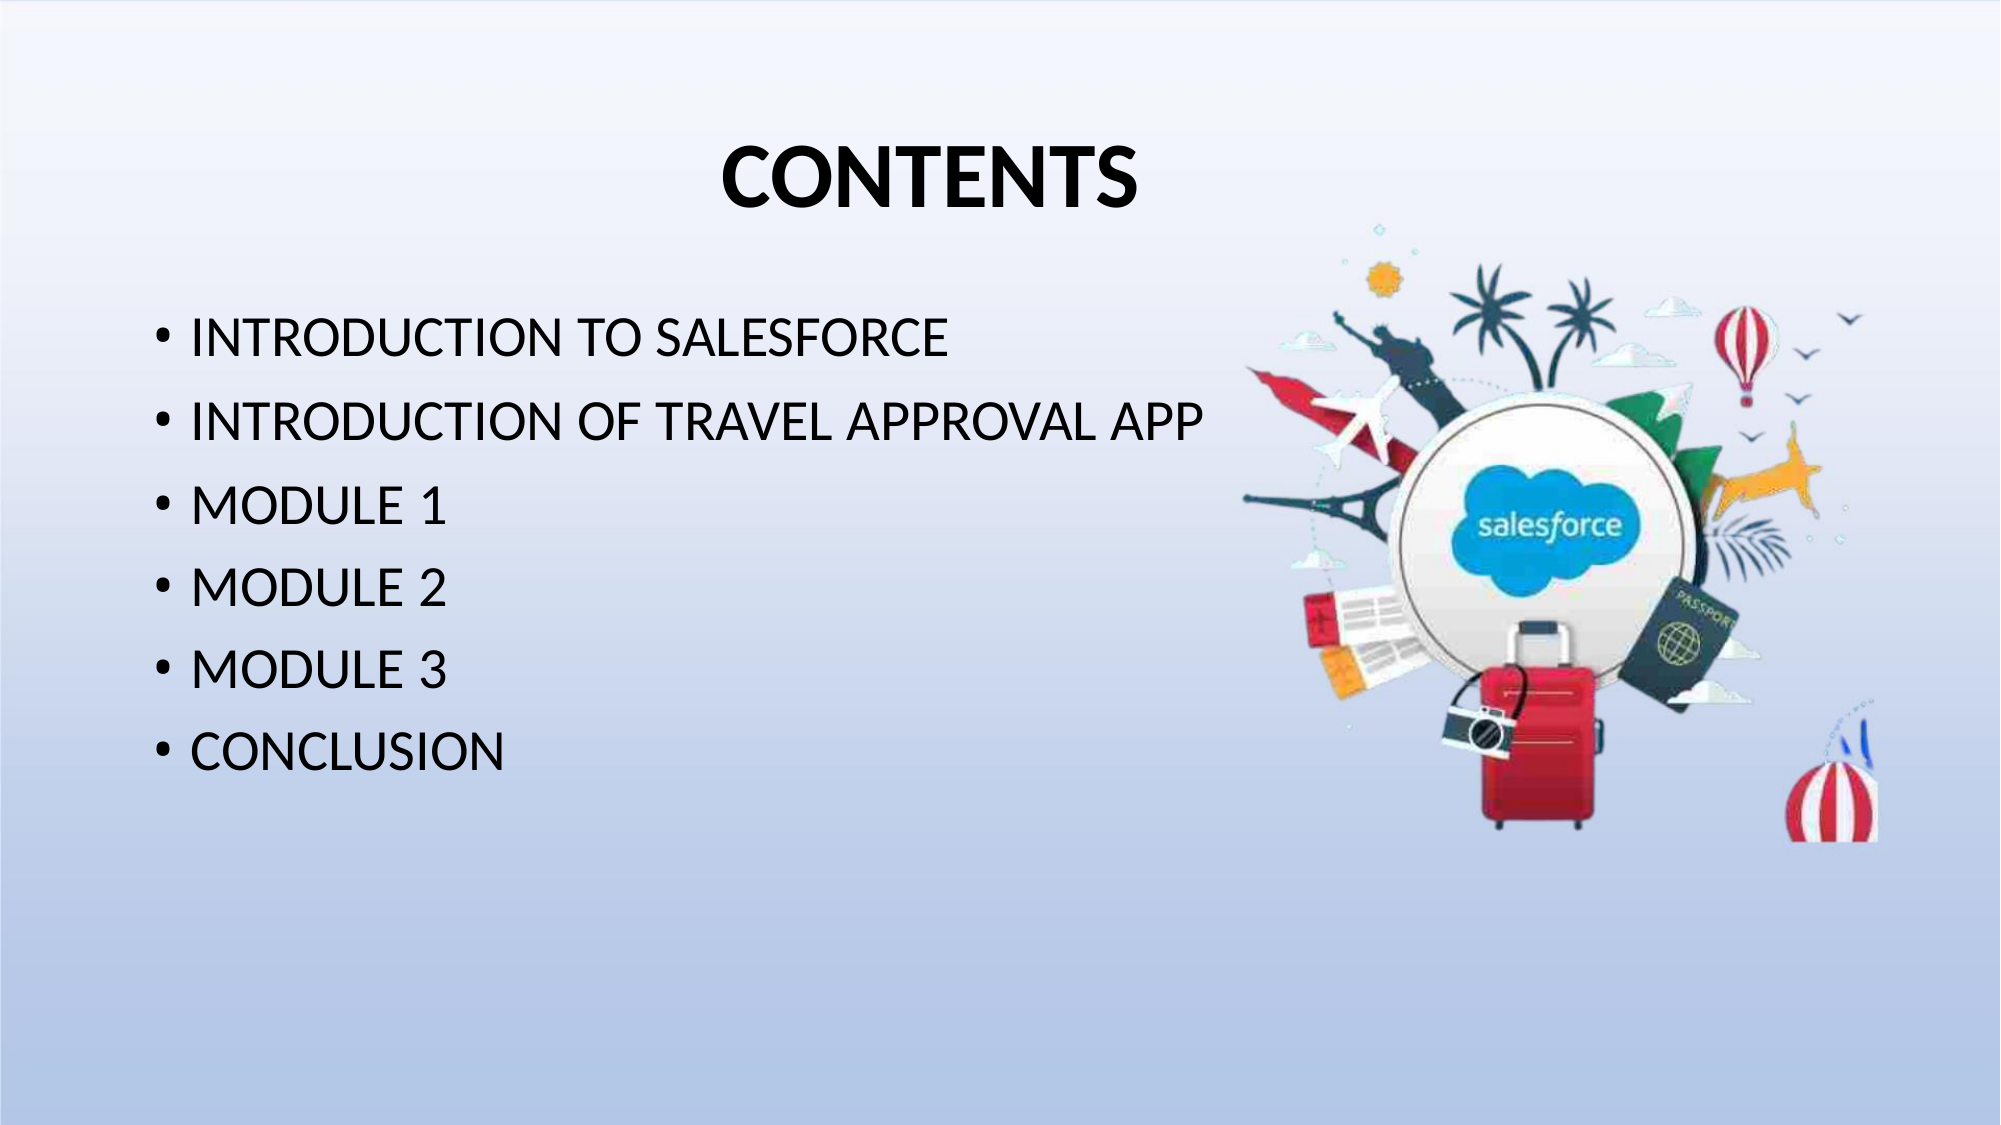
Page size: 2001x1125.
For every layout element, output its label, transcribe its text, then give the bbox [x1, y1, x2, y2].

text_box • INTRODUCTION OF TRAVEL APPROVAL APP [152, 387, 1237, 453]
text_box [0, 0, 2000, 1125]
text_box • MODULE 1 • MODULE 2 • MODULE 3 • CONCLUSION [152, 470, 533, 782]
text_box CONTENTS [721, 132, 1166, 227]
text_box • INTRODUCTION TO SALESFORCE [152, 303, 980, 369]
